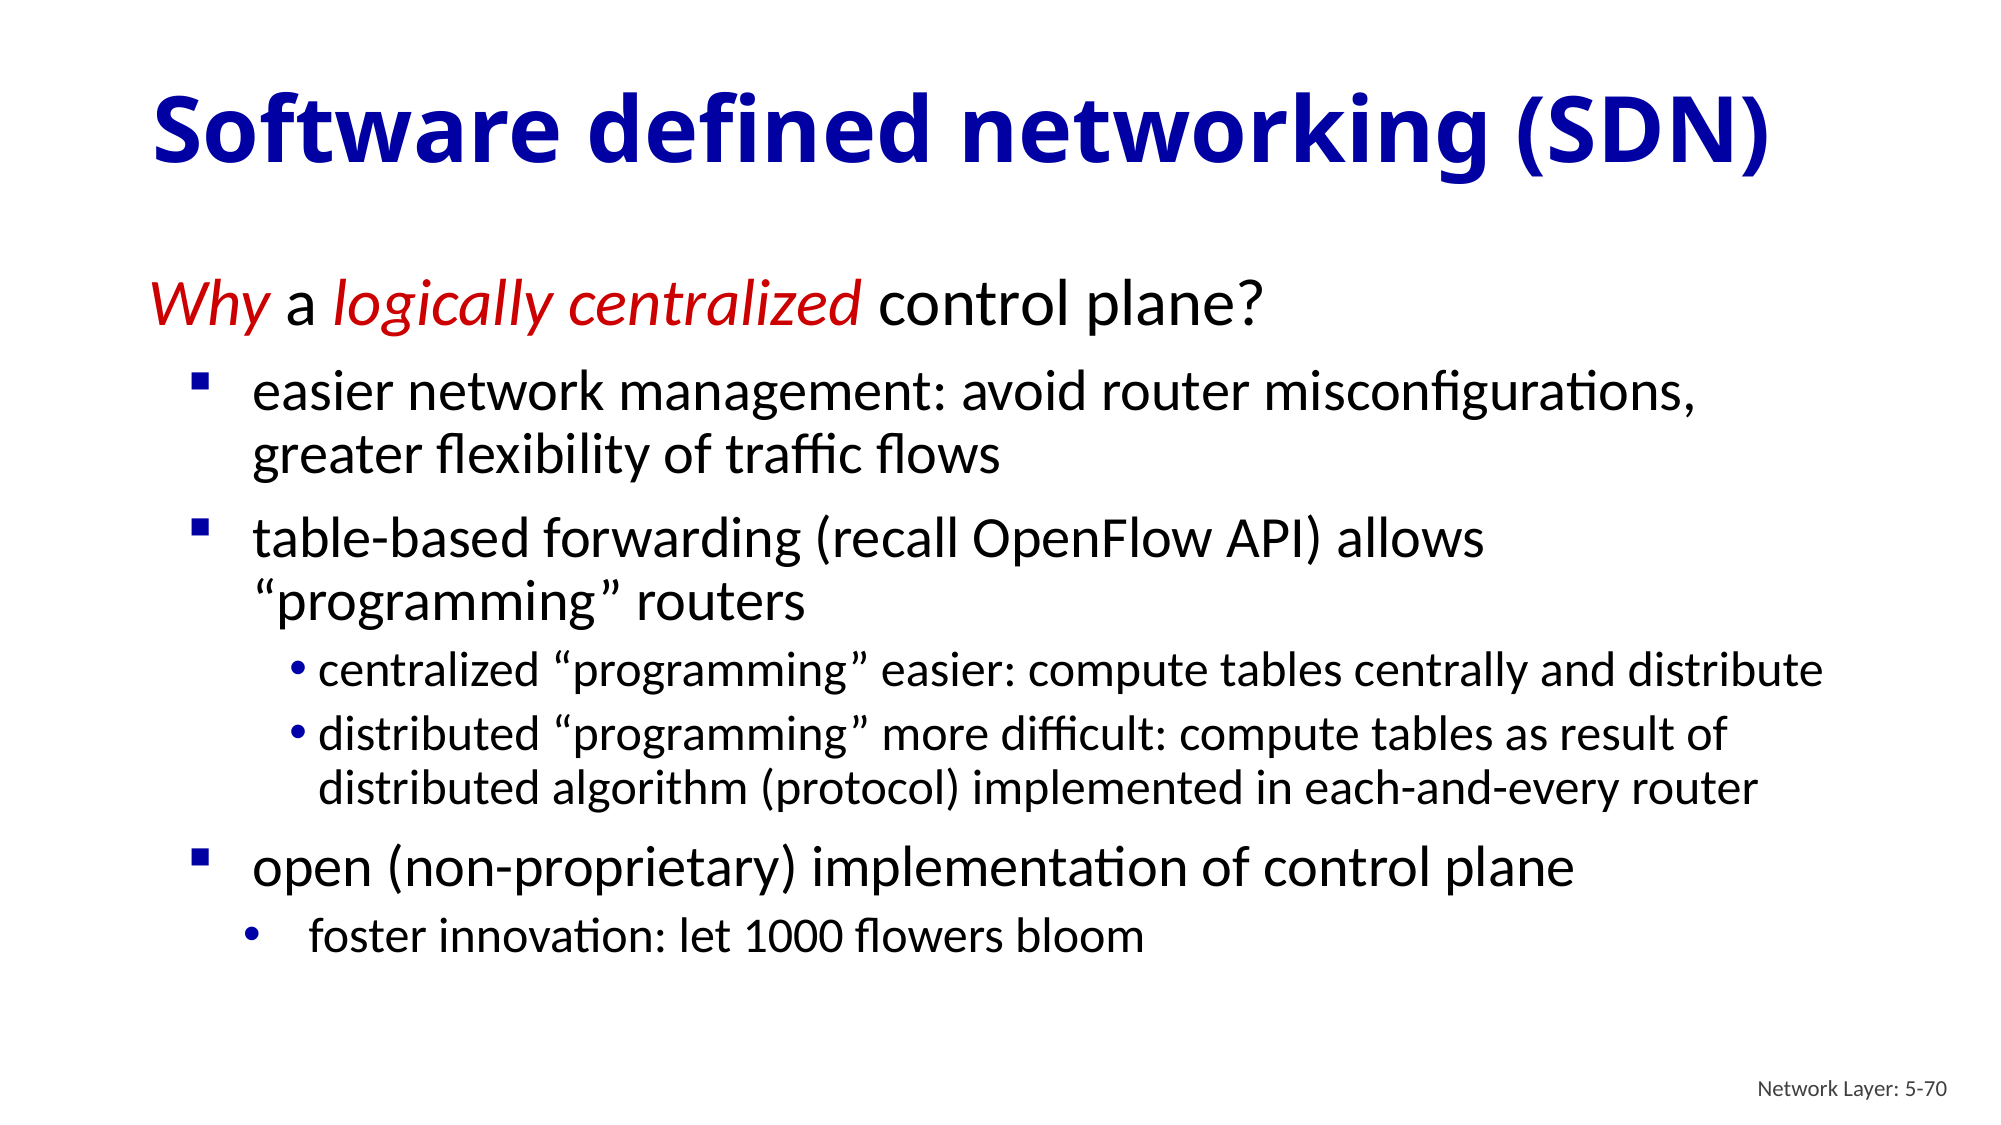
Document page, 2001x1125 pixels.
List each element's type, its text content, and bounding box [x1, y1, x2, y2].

slide_number Network Layer: 5-70 [1512, 1056, 1963, 1117]
list Why a logically centralized control plane? easier network management: avoid router misconfigurations, greater flexibility of traffic flows table-based forwarding (recall OpenFlow API) allows “programming” routers centralized “programming” easier: compute tables centrally and distribute distributed “programming” more difficult: compute tables as result of distributed algorithm (protocol) implemented in each-and-every router open (non-proprietary) implementation of control plane foster innovation: let 1000 flowers bloom [133, 260, 1859, 974]
title Software defined networking (SDN) [137, 59, 1863, 207]
